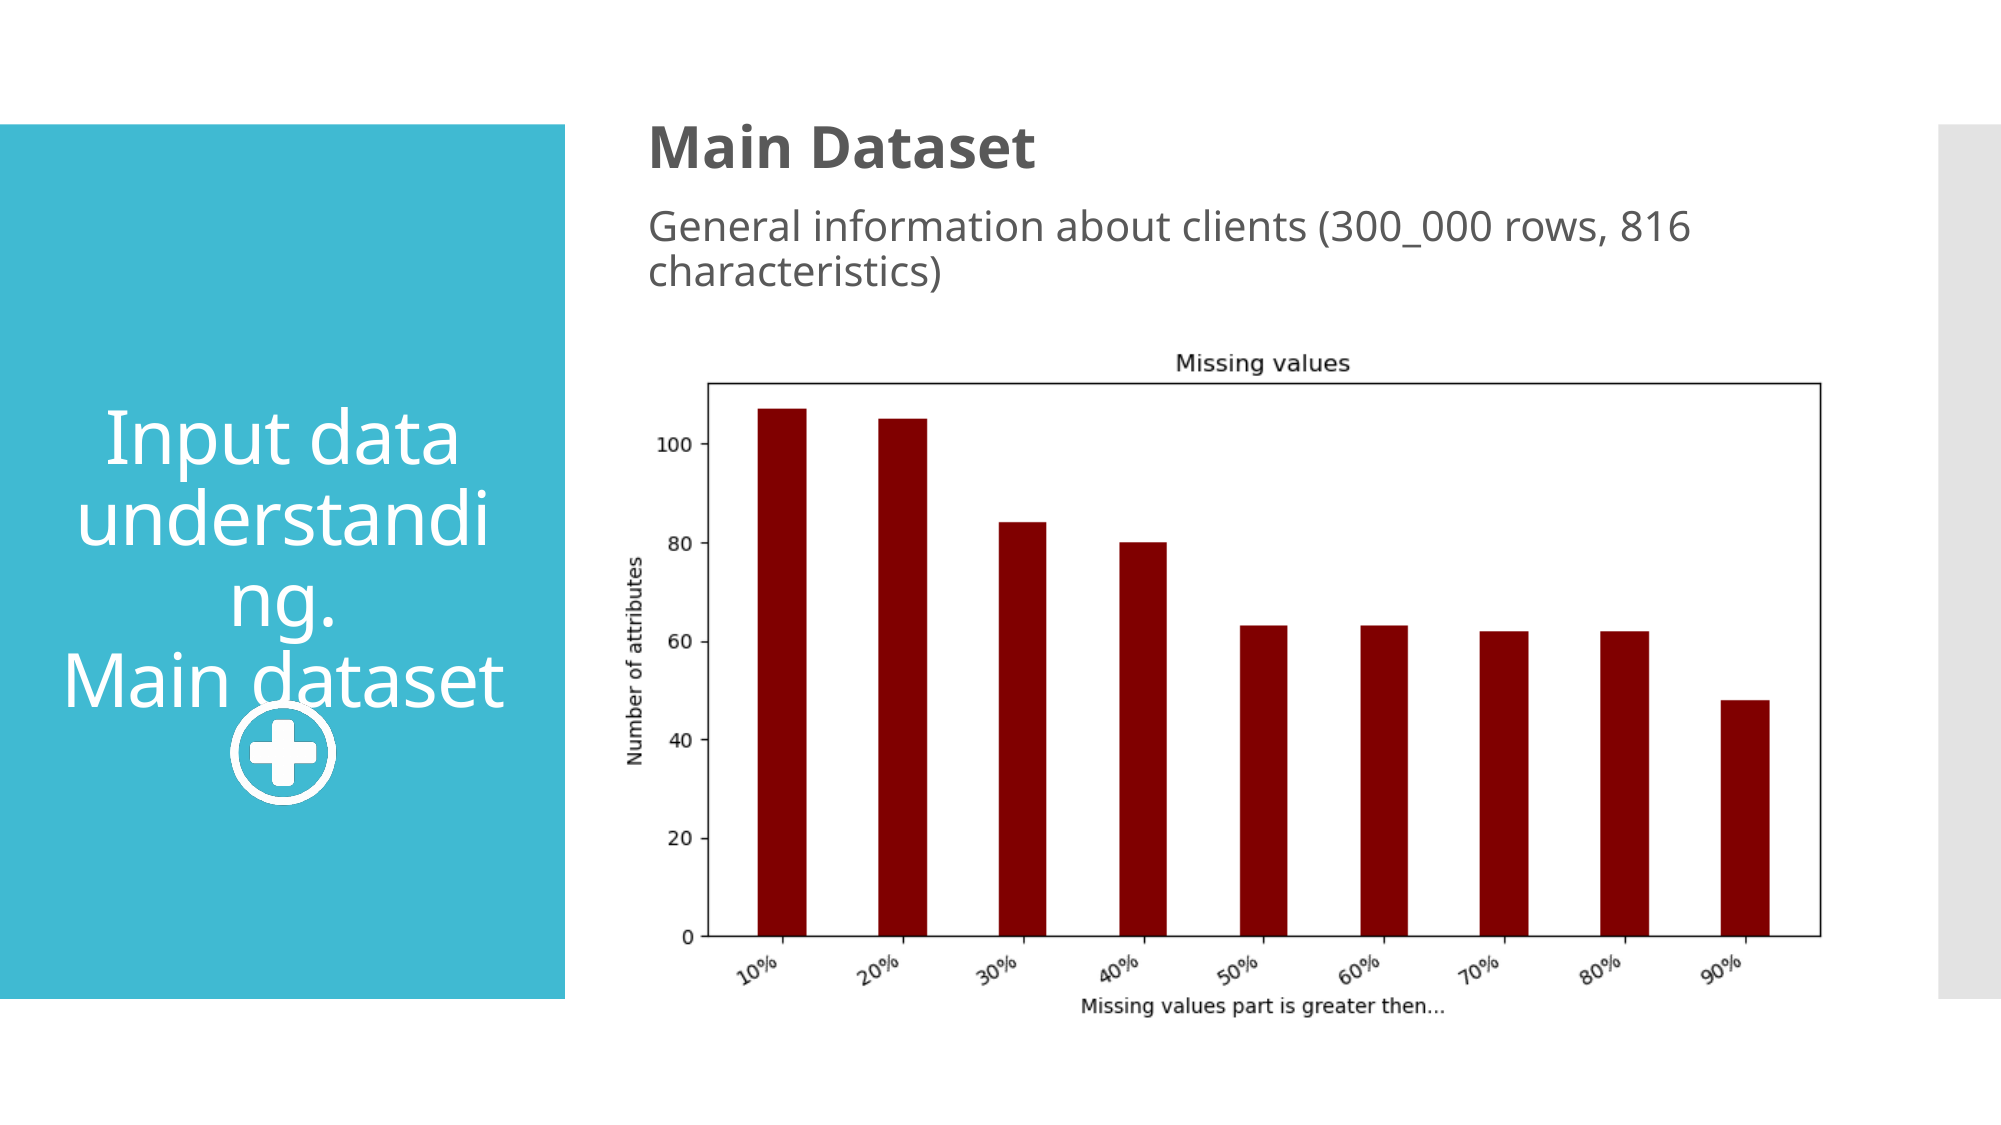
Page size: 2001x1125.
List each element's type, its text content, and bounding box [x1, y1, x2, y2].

list Main Dataset General information about clients (300_000 rows, 816 characteristics) [632, 110, 1833, 340]
title Input data understanding. Main dataset [41, 184, 525, 940]
picture [612, 340, 1833, 1033]
text_box [216, 685, 350, 820]
